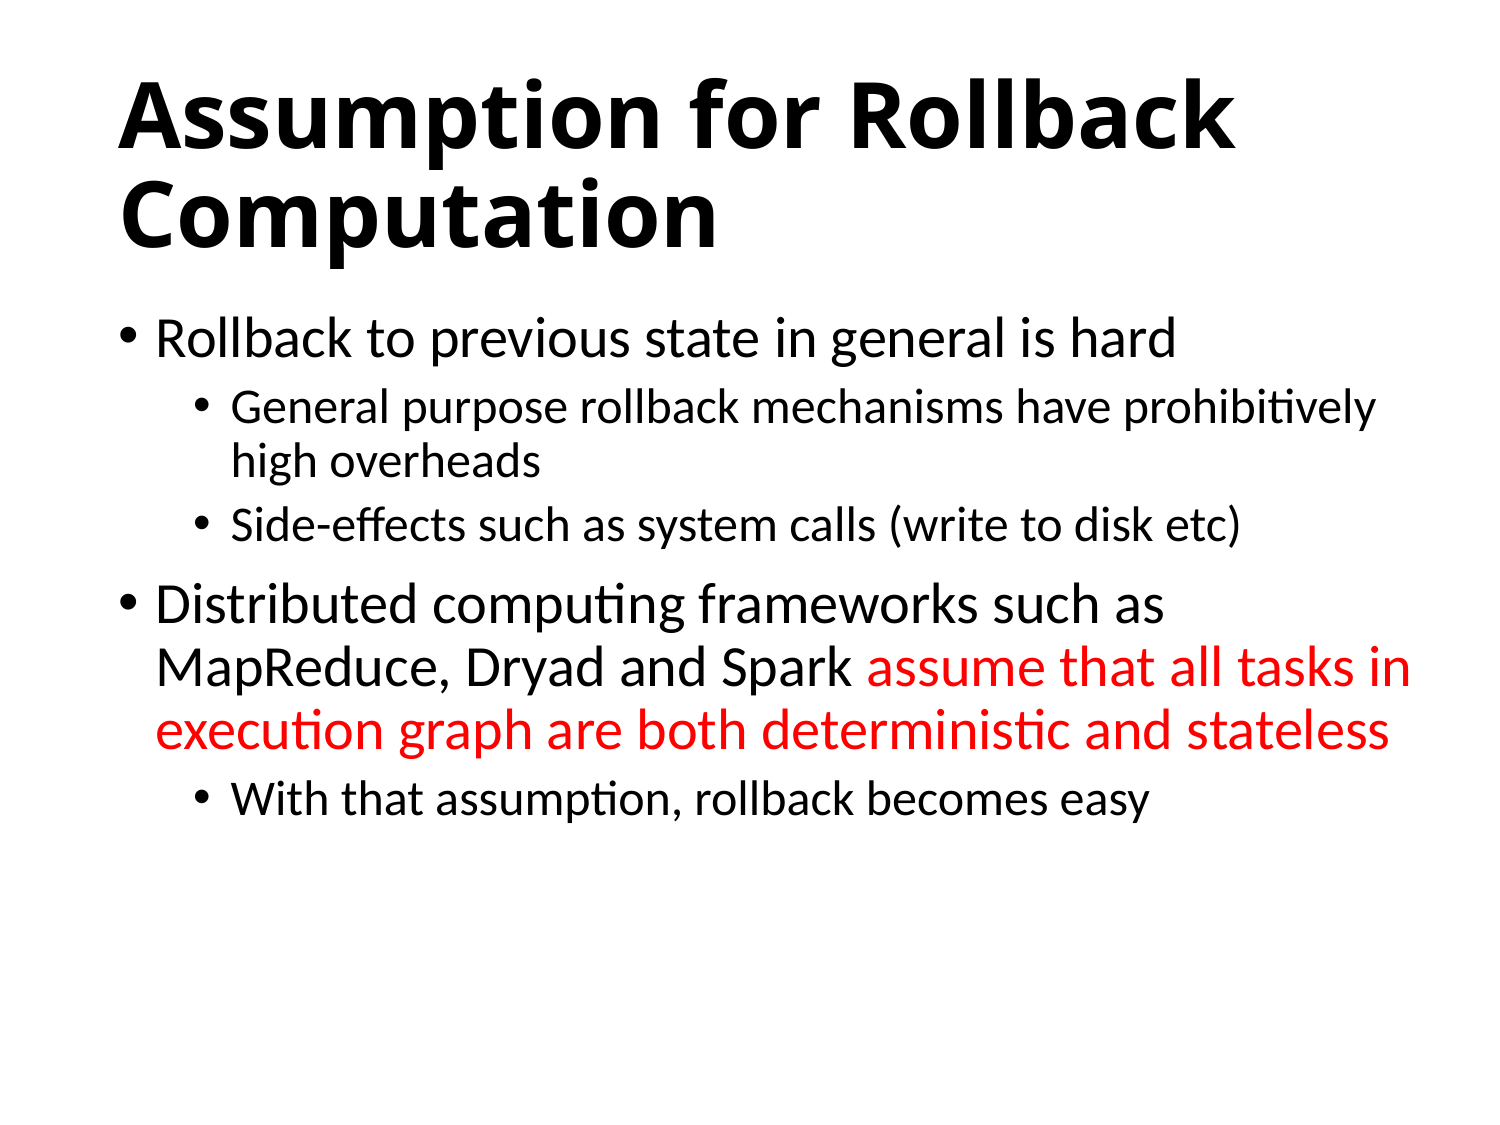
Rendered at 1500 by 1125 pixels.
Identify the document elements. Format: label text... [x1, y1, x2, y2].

list Rollback to previous state in general is hard General purpose rollback mechanisms have prohibitively high overheads Side-effects such as system calls (write to disk etc) Distributed computing frameworks such as MapReduce, Dryad and Spark assume that all tasks in execution graph are both deterministic and stateless With that assumption, rollback becomes easy [103, 299, 1485, 1075]
title Assumption for Rollback Computation [103, 59, 1397, 278]
